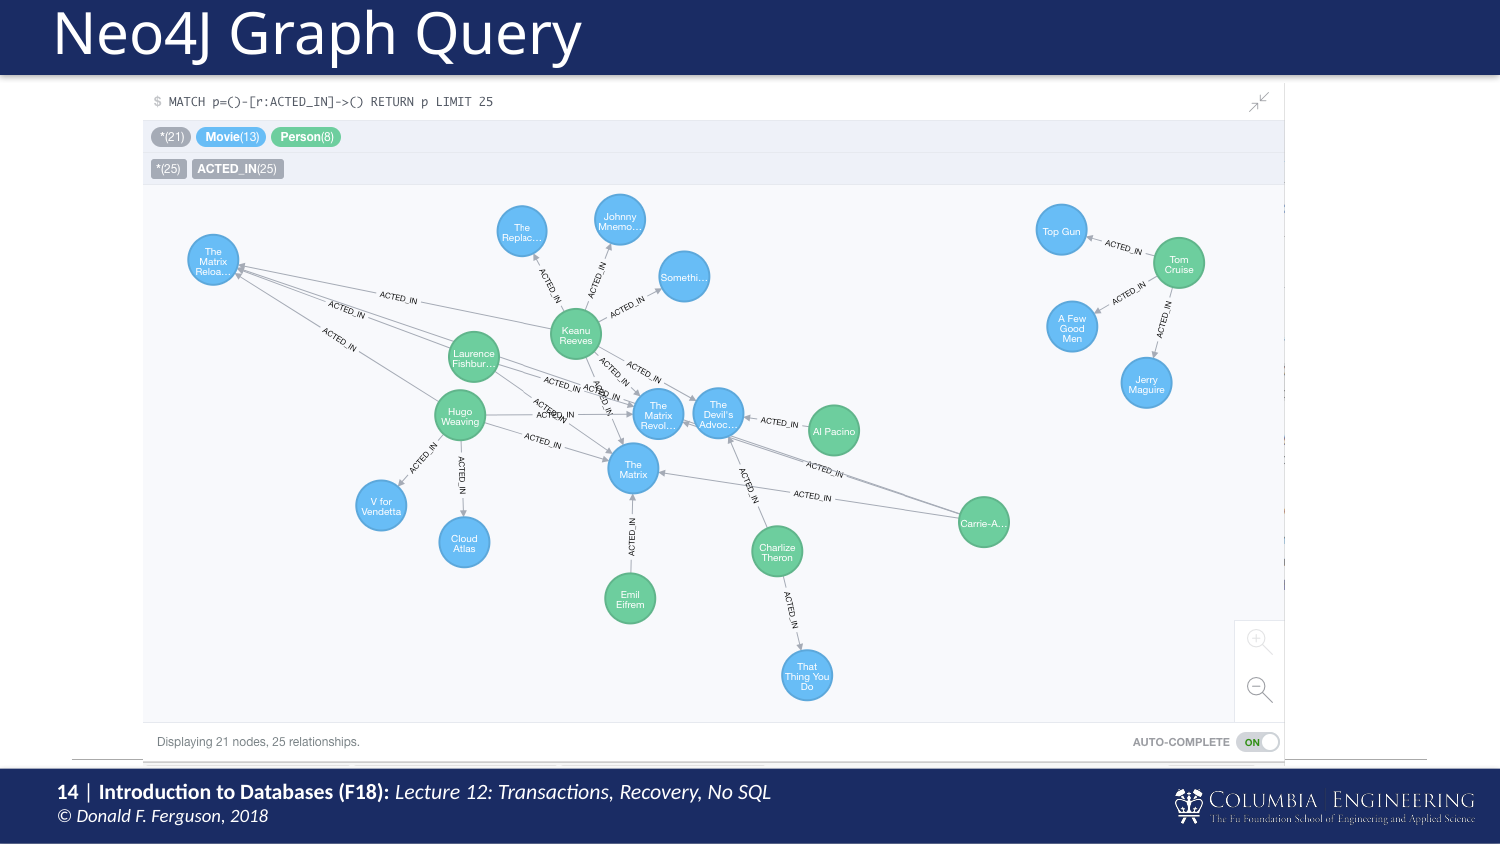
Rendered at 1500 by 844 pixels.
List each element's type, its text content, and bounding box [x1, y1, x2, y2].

picture [143, 83, 1286, 767]
title Neo4J Graph Query [37, 0, 1396, 61]
